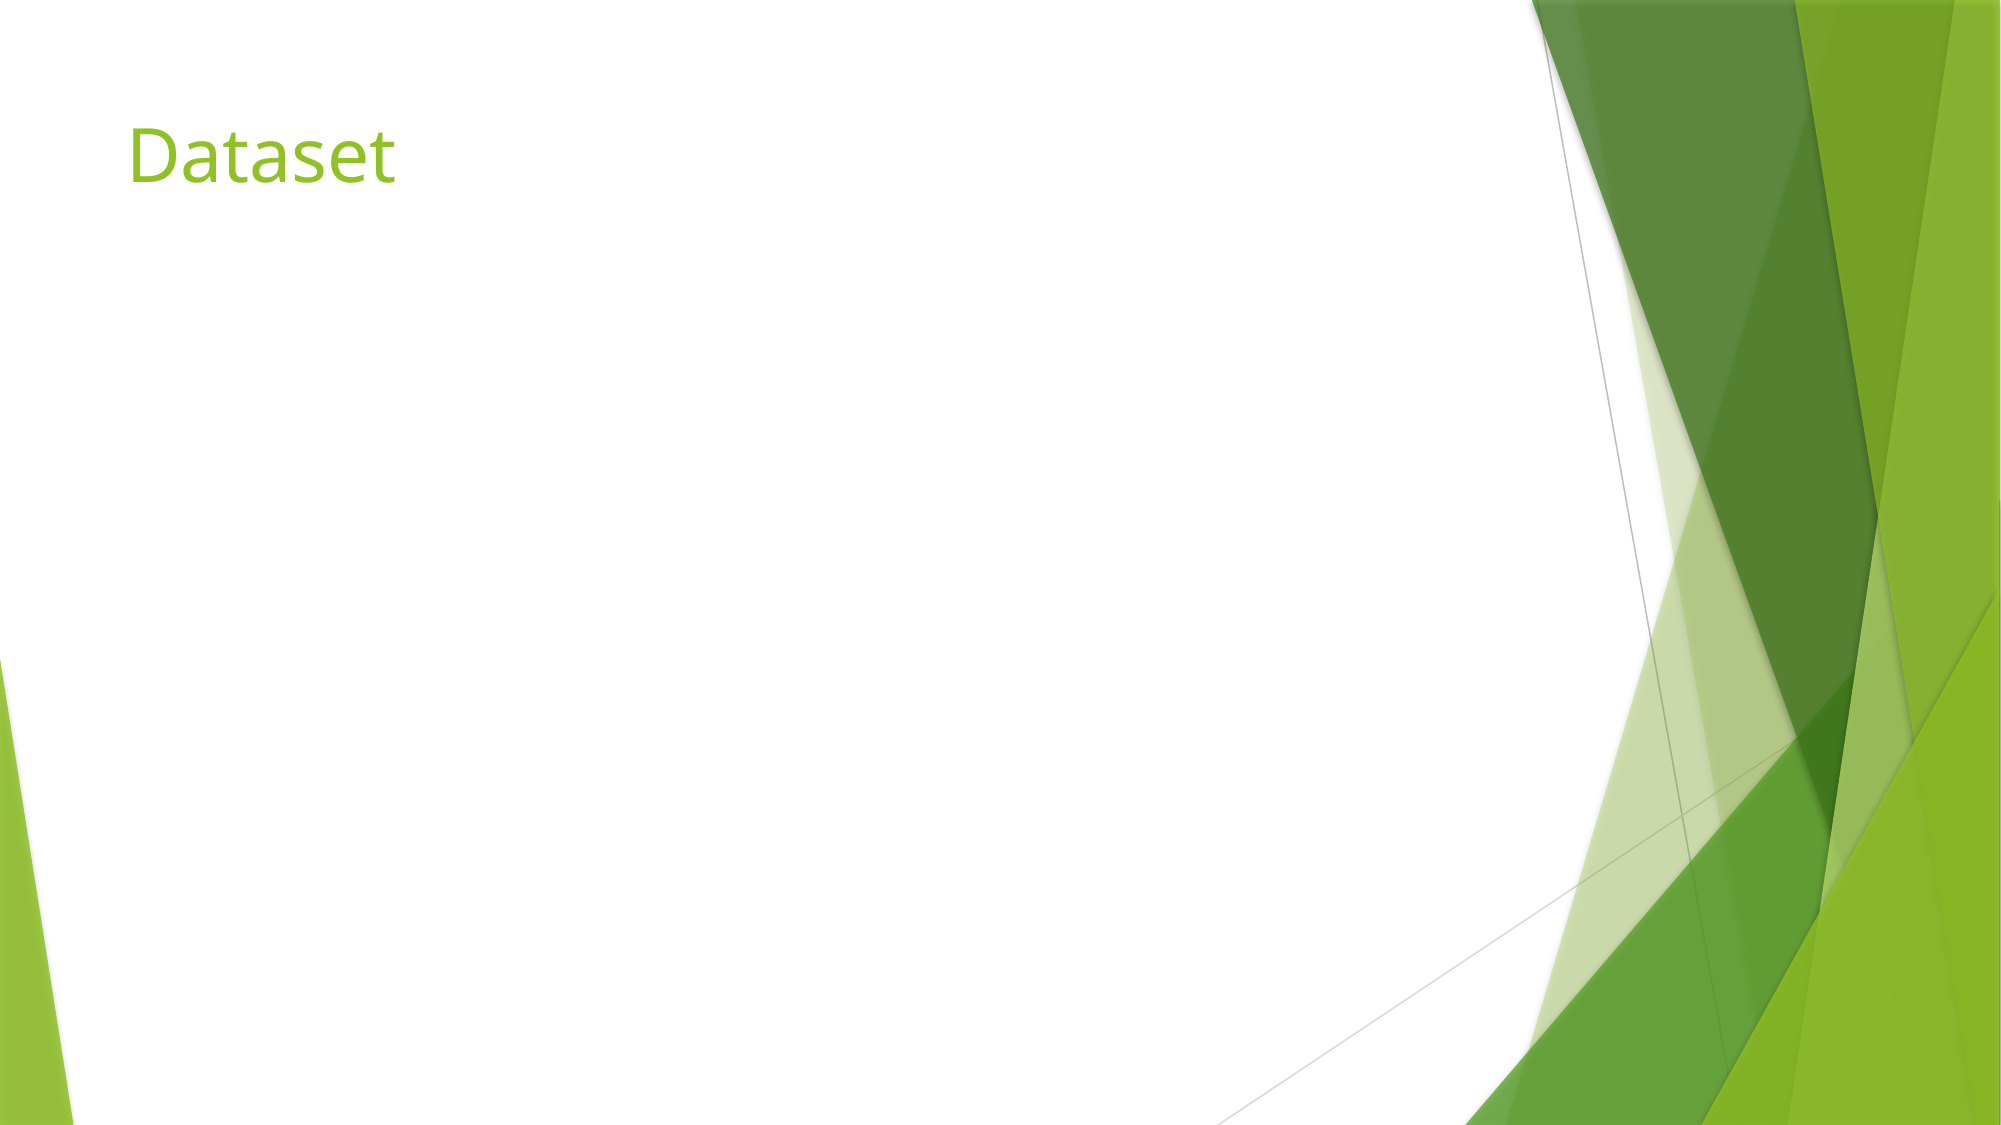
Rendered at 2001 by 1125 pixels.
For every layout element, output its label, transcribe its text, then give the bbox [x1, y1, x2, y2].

title Dataset [111, 99, 1522, 317]
